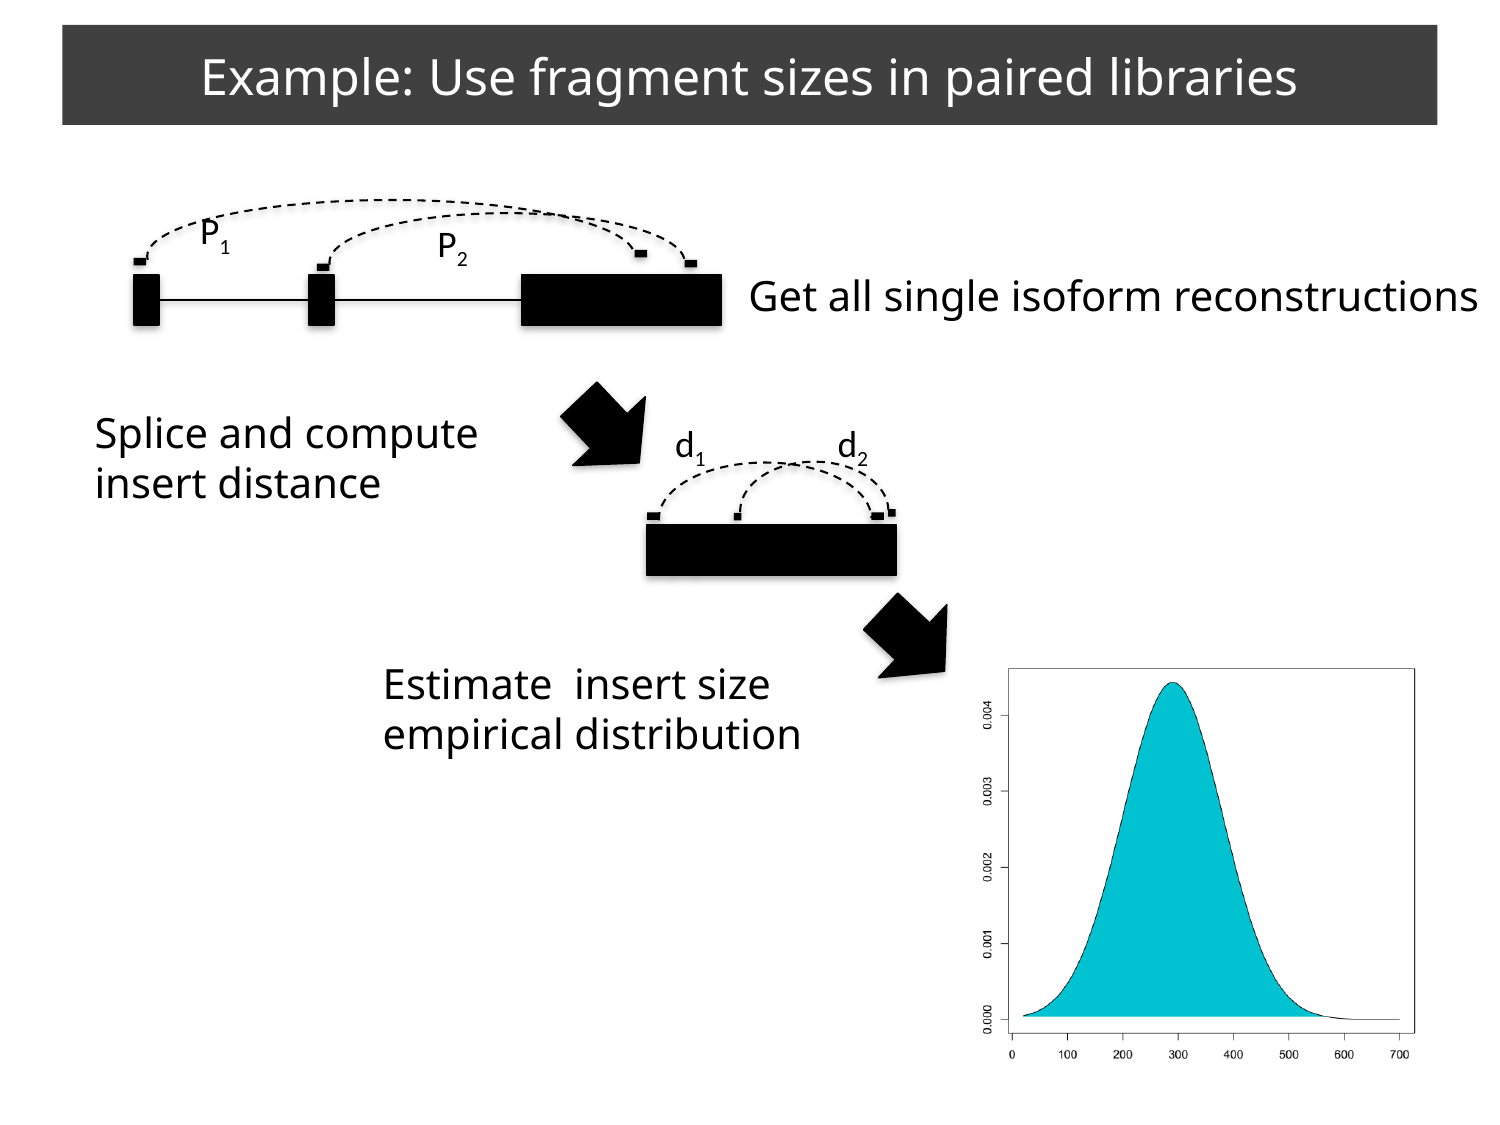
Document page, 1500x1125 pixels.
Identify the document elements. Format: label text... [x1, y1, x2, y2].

text_box Estimate insert size empirical distribution [367, 650, 847, 766]
picture [974, 659, 1421, 1063]
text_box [133, 199, 722, 326]
text_box [560, 381, 647, 467]
text_box Get all single isoform reconstructions [733, 262, 1495, 328]
text_box Splice and compute insert distance [79, 399, 509, 515]
title Example: Use fragment sizes in paired libraries [62, 24, 1438, 126]
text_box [646, 412, 897, 576]
text_box [863, 592, 948, 679]
